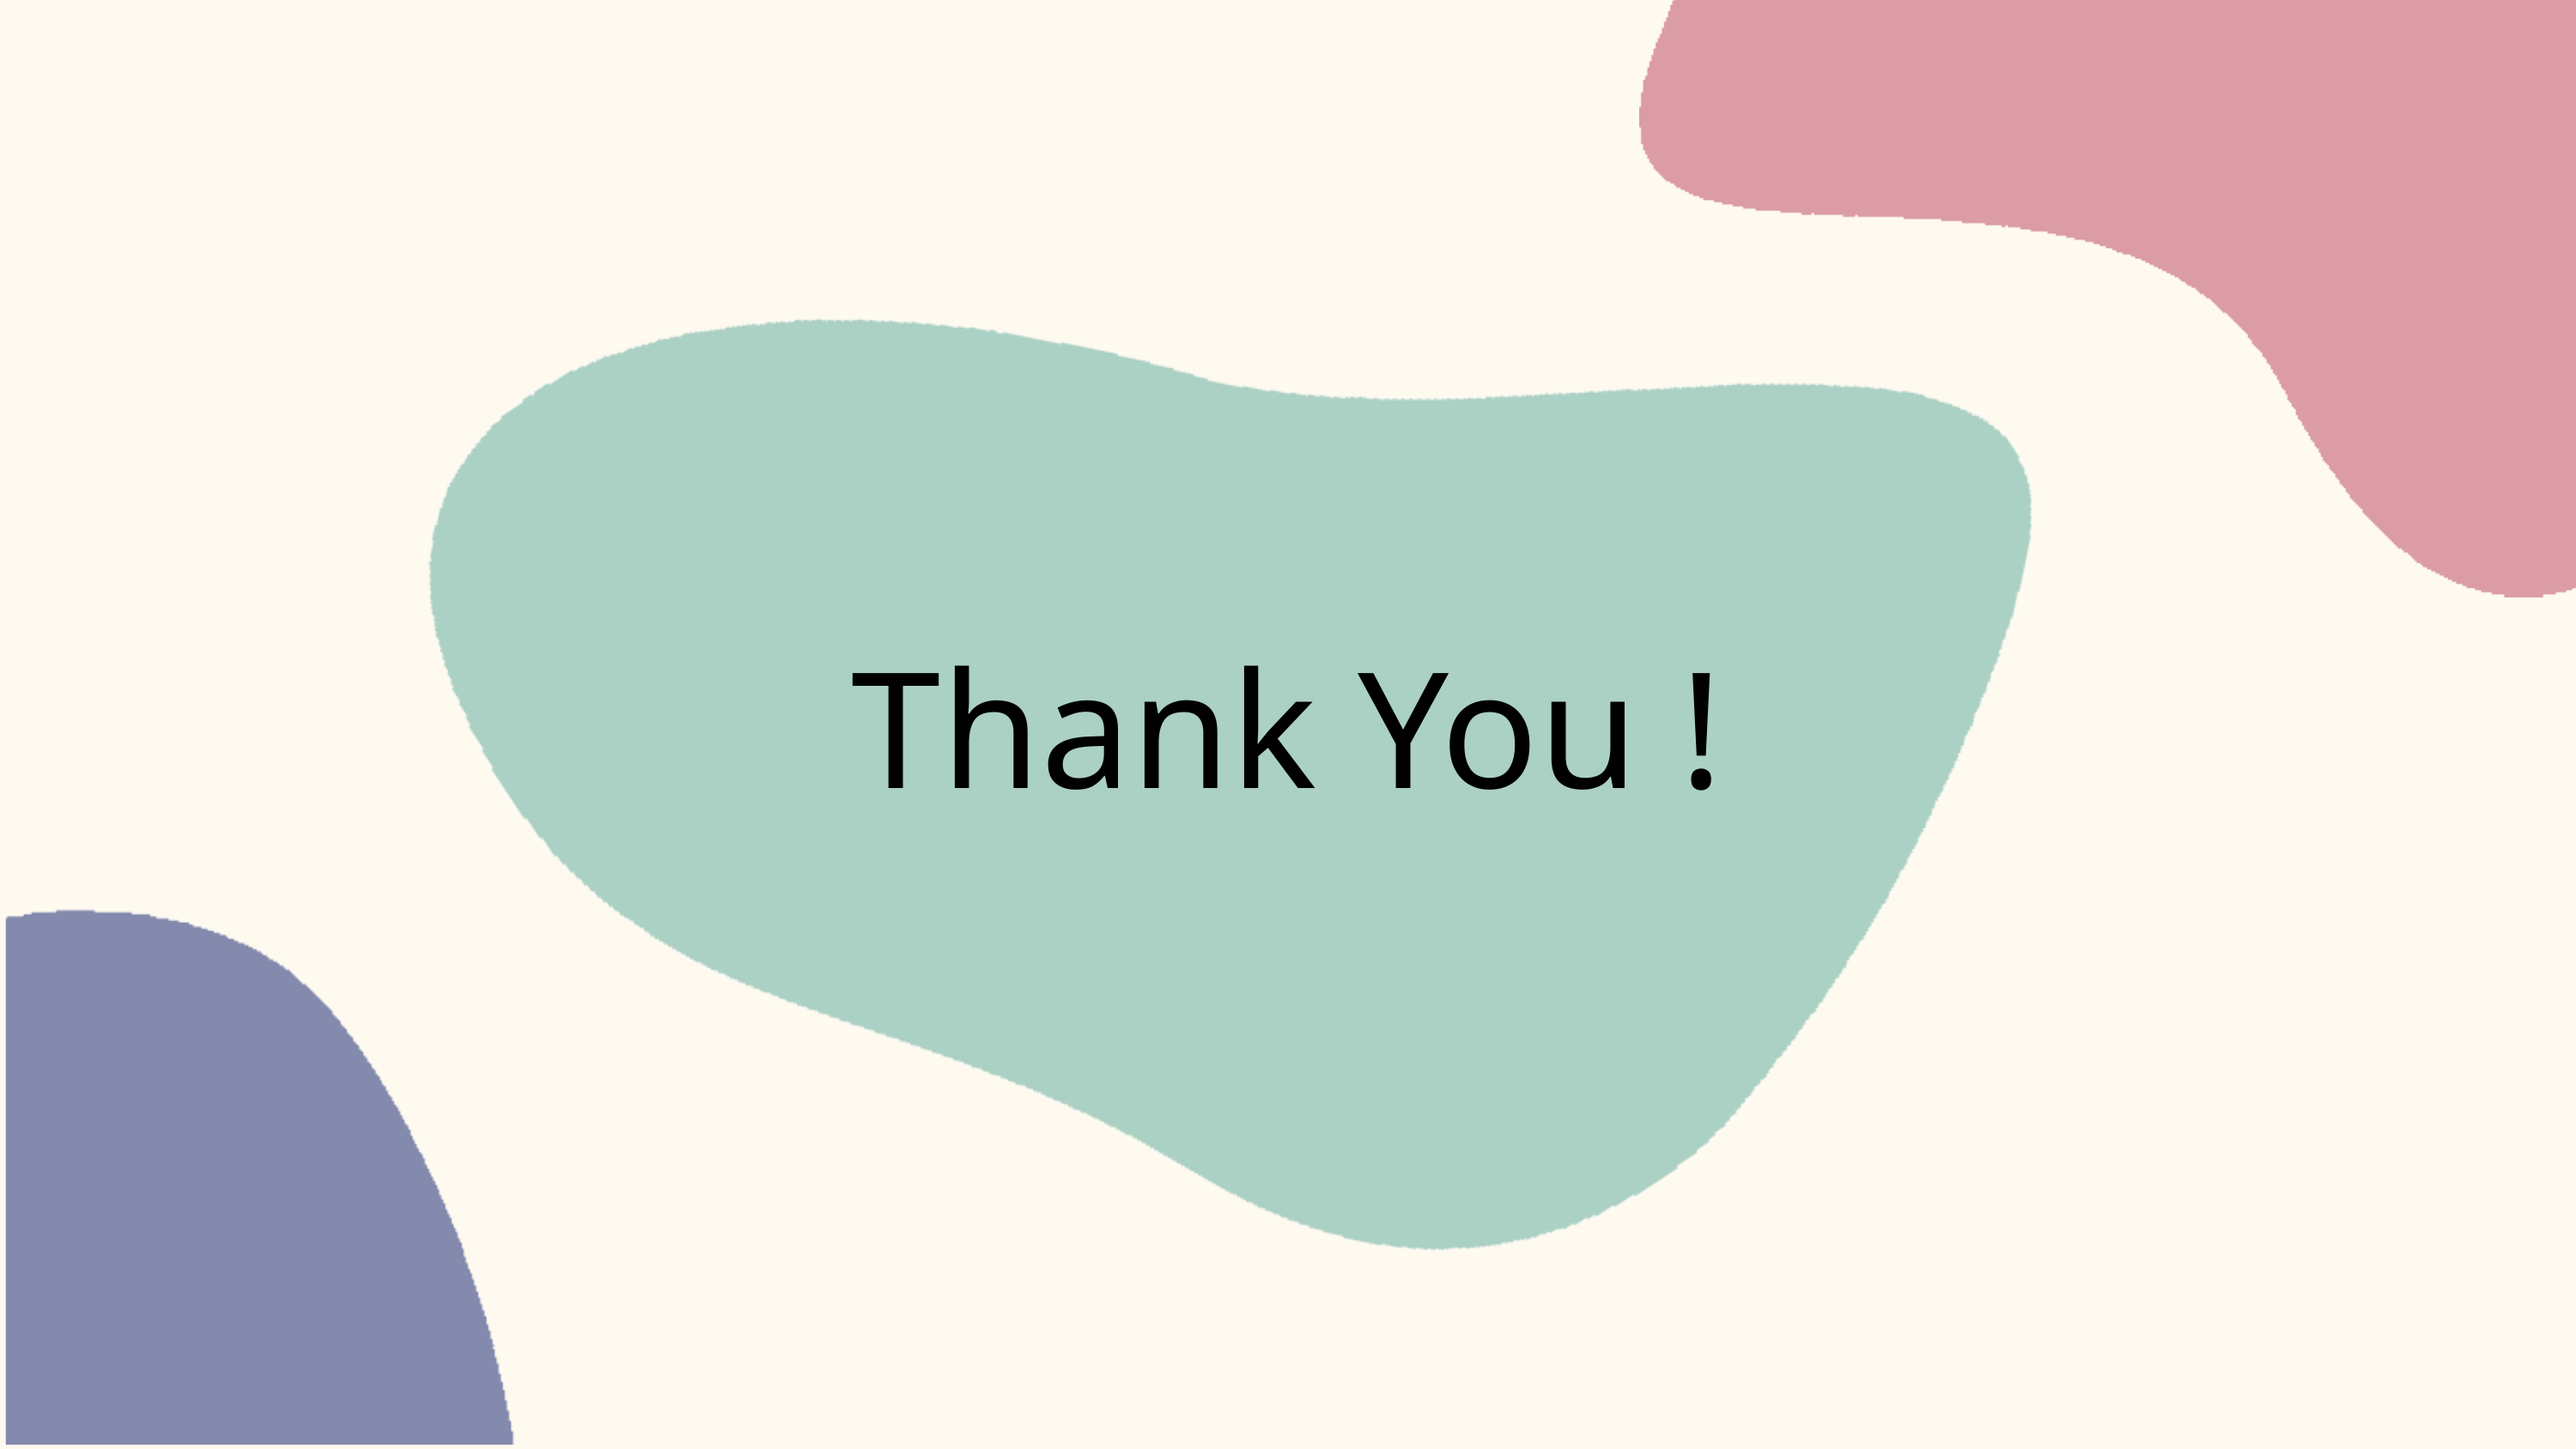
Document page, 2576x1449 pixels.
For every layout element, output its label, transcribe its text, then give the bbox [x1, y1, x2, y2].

text_box Thank You ! [623, 627, 629, 822]
text_box Thank You ! [1949, 627, 1953, 822]
picture [0, 0, 2576, 1449]
